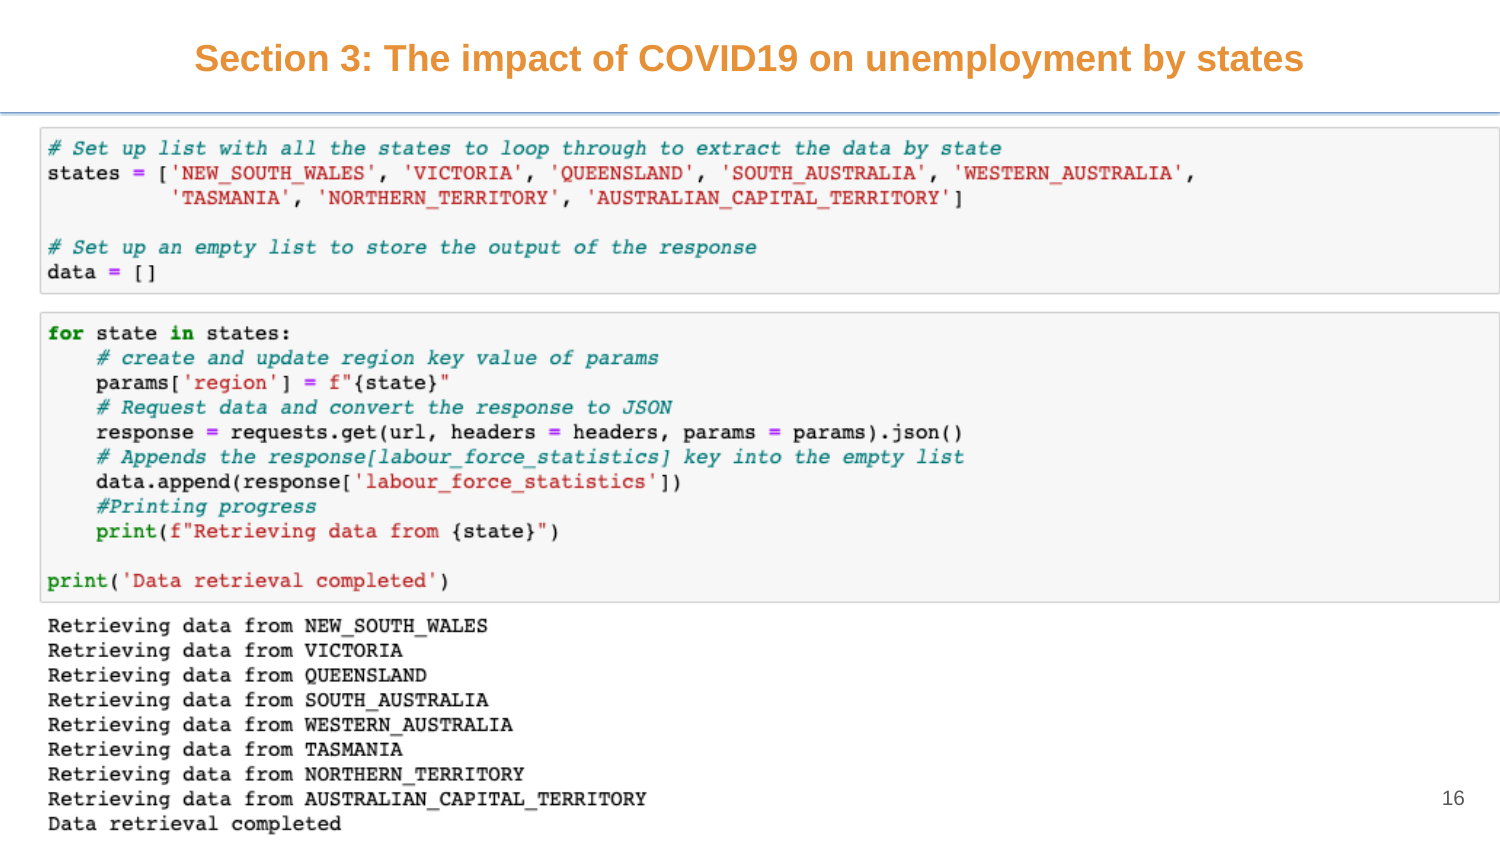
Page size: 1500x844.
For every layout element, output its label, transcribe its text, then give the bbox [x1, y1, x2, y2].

title Section 3: The impact of COVID19 on unemployment by states [0, 12, 1500, 107]
picture [0, 112, 1500, 839]
